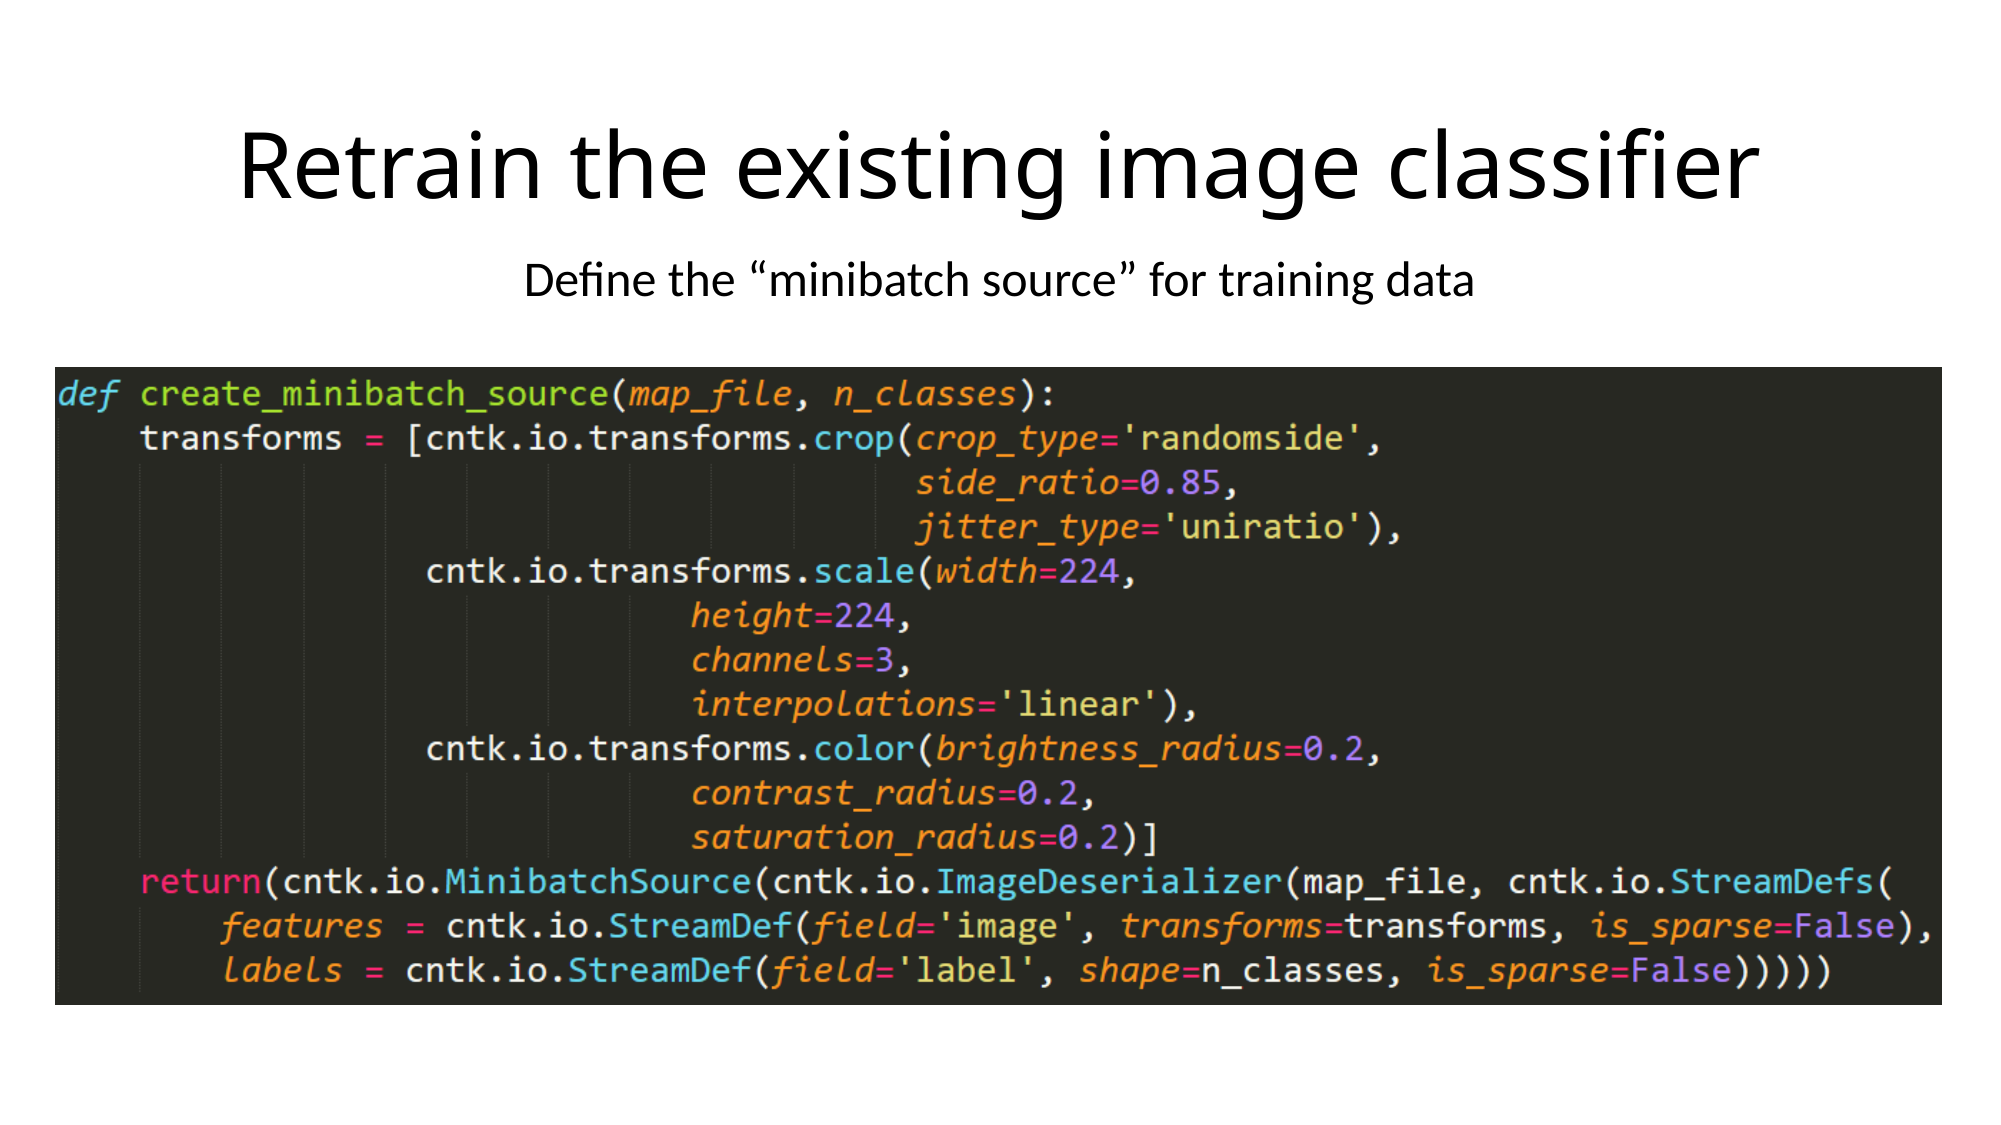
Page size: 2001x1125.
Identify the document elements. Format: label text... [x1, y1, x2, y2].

text_box Define the “minibatch source” for training data [498, 239, 1502, 315]
picture [55, 367, 1942, 1005]
title Retrain the existing image classifier [137, 59, 1863, 278]
